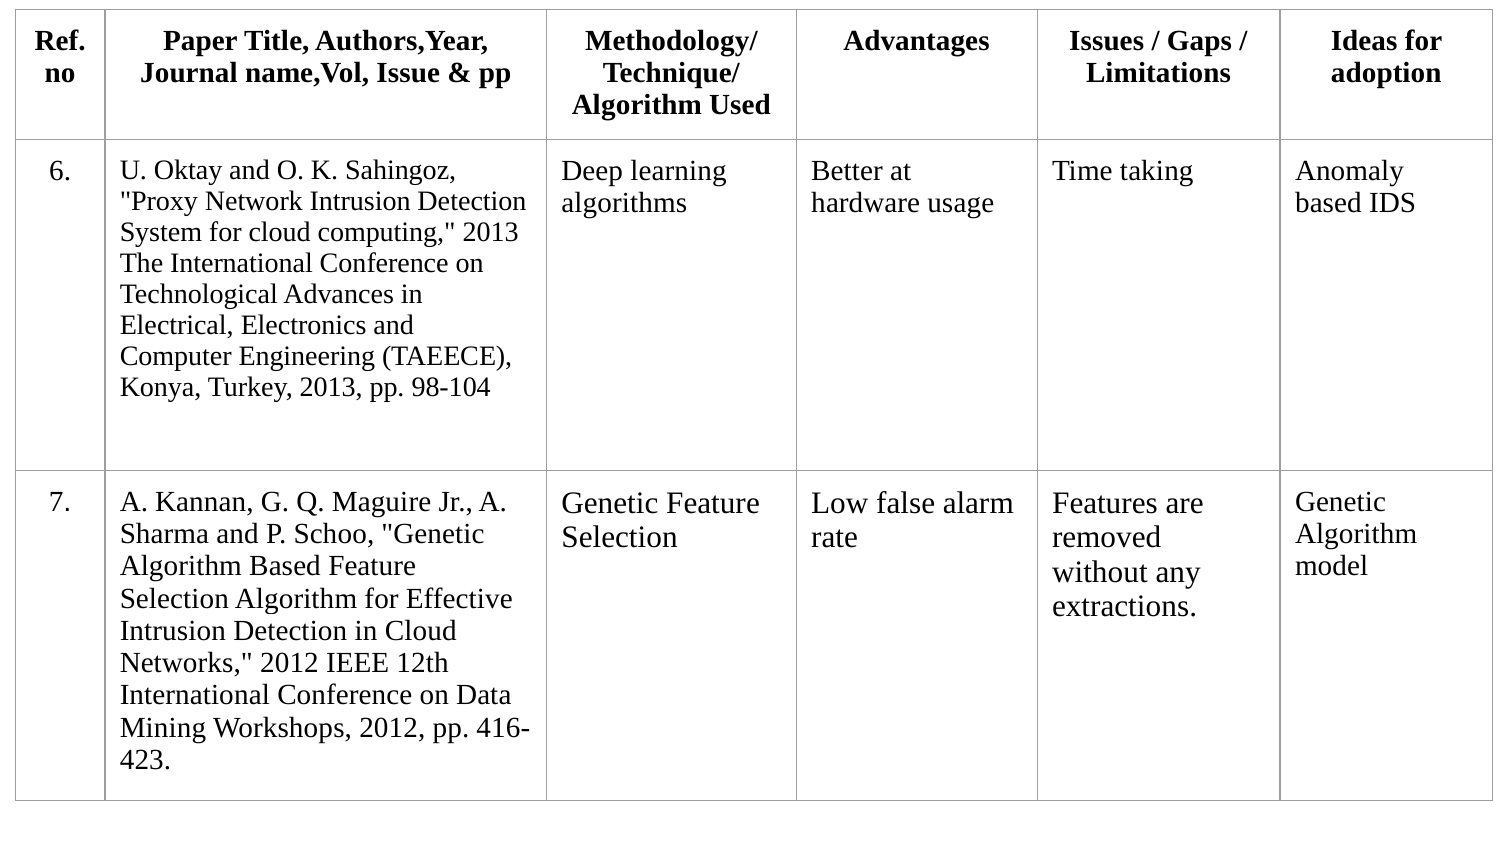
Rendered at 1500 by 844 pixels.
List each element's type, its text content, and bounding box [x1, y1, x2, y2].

table_header Ref. no [16, 10, 104, 139]
table_cell Low false alarm rate [797, 471, 1037, 800]
table_header Paper Title, Authors,Year, Journal name,Vol, Issue & pp [106, 10, 546, 139]
table_cell Anomaly based IDS [1281, 140, 1492, 470]
table_cell 7. [16, 471, 104, 800]
table_cell Better at hardware usage [797, 140, 1037, 470]
table_cell Deep learning algorithms [547, 140, 796, 470]
table_cell Time taking [1038, 140, 1279, 470]
table_cell 6. [16, 140, 104, 470]
table_cell A. Kannan, G. Q. Maguire Jr., A. Sharma and P. Schoo, "Genetic Algorithm Based Feature Selection Algorithm for Effective Intrusion Detection in Cloud Networks," 2012 IEEE 12th International Conference on Data Mining Workshops, 2012, pp. 416-423. [106, 471, 546, 800]
table_header Ideas for adoption [1281, 10, 1492, 139]
table_cell Genetic Feature Selection [547, 471, 796, 800]
table_header Methodology/ Technique/ Algorithm Used [547, 10, 796, 139]
table_cell U. Oktay and O. K. Sahingoz, "Proxy Network Intrusion Detection System for cloud computing," 2013 The International Conference on Technological Advances in Electrical, Electronics and Computer Engineering (TAEECE), Konya, Turkey, 2013, pp. 98-104 [106, 140, 546, 470]
table_header Advantages [797, 10, 1037, 139]
table_cell Features are removed without any extractions. [1038, 471, 1279, 800]
table_header Issues / Gaps / Limitations [1038, 10, 1279, 139]
table_cell Genetic Algorithm model [1281, 471, 1492, 800]
